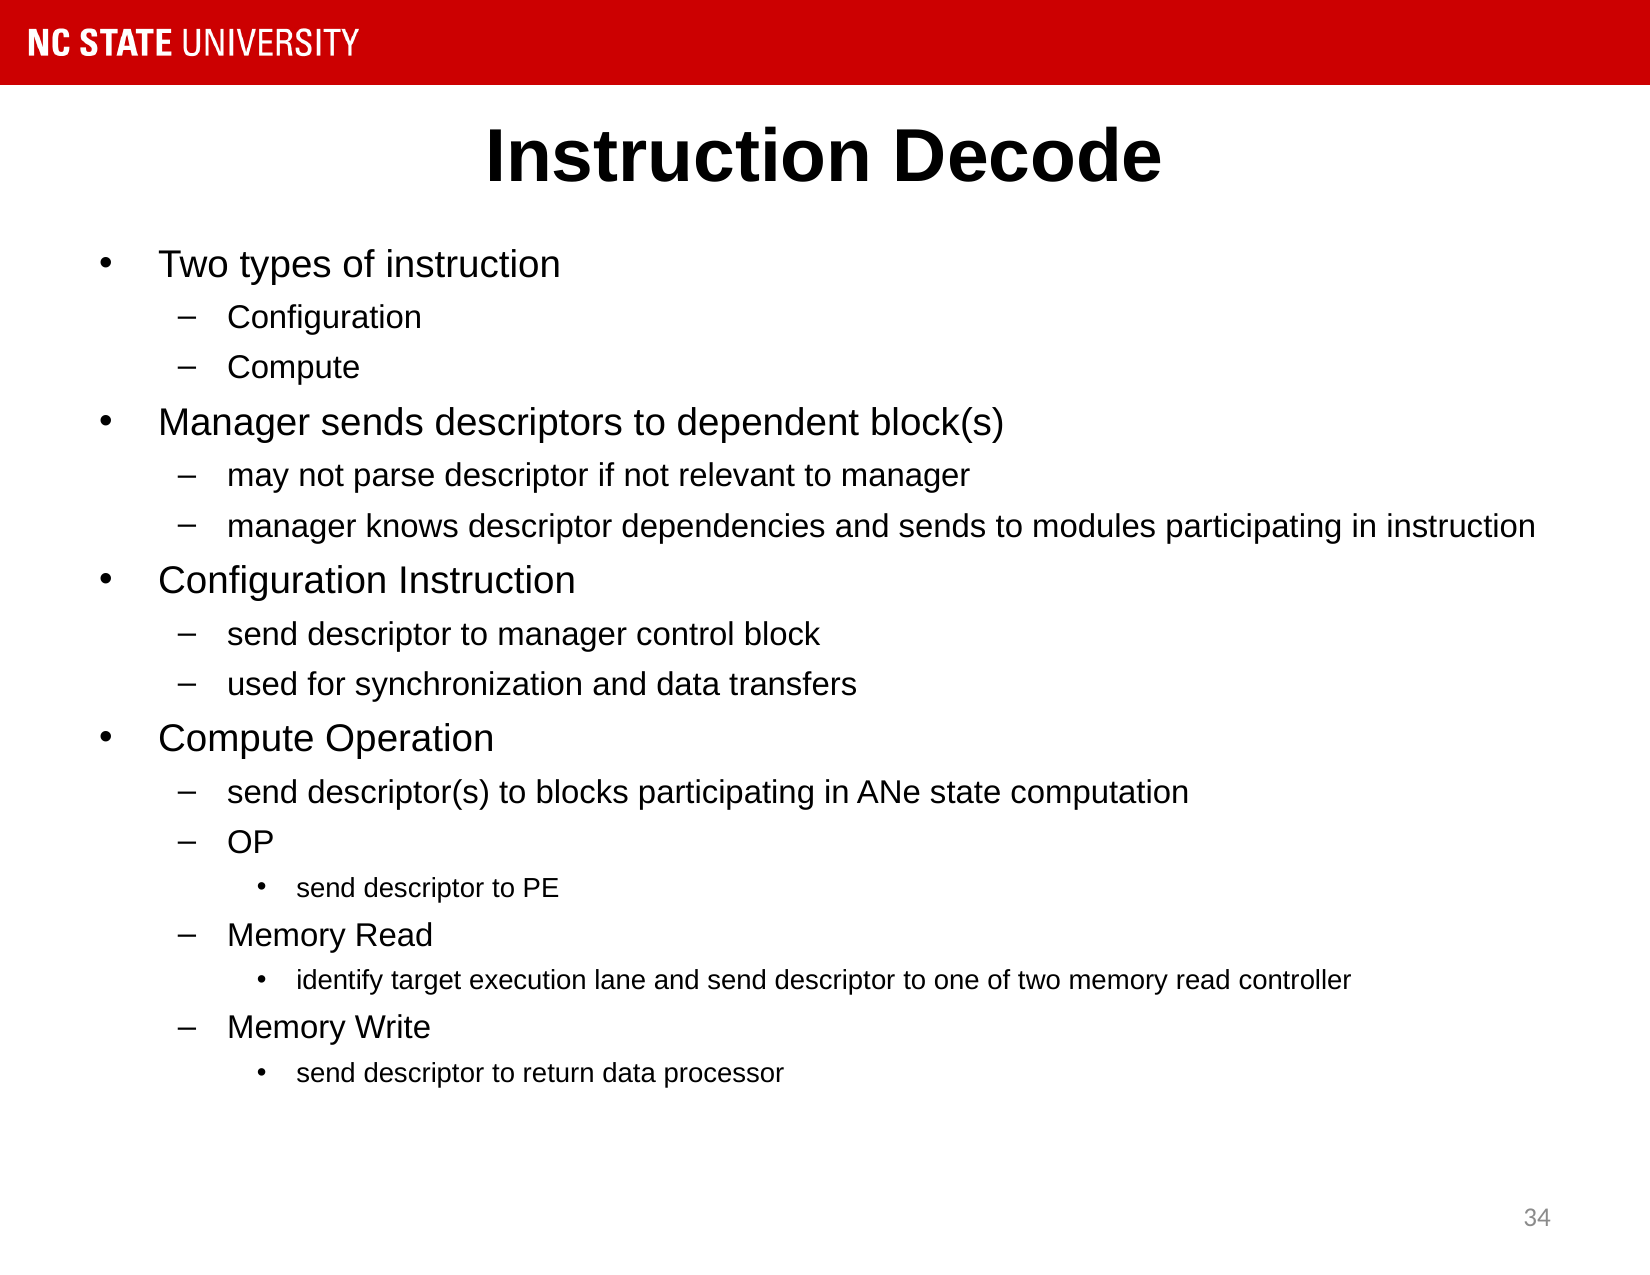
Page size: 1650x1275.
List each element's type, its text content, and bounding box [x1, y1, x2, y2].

title Instruction Decode [82, 77, 1568, 226]
list Two types of instruction Configuration Compute Manager sends descriptors to dependent block(s) may not parse descriptor if not relevant to manager manager knows descriptor dependencies and sends to modules participating in instruction Configuration Instruction send descriptor to manager control block used for synchronization and data transfers Compute Operation send descriptor(s) to blocks participating in ANe state computation OP send descriptor to PE Memory Read identify target execution lane and send descriptor to one of two memory read controller Memory Write send descriptor to return data processor [82, 230, 1568, 1126]
slide_number 34 [1182, 1181, 1568, 1250]
picture [0, 0, 1650, 85]
